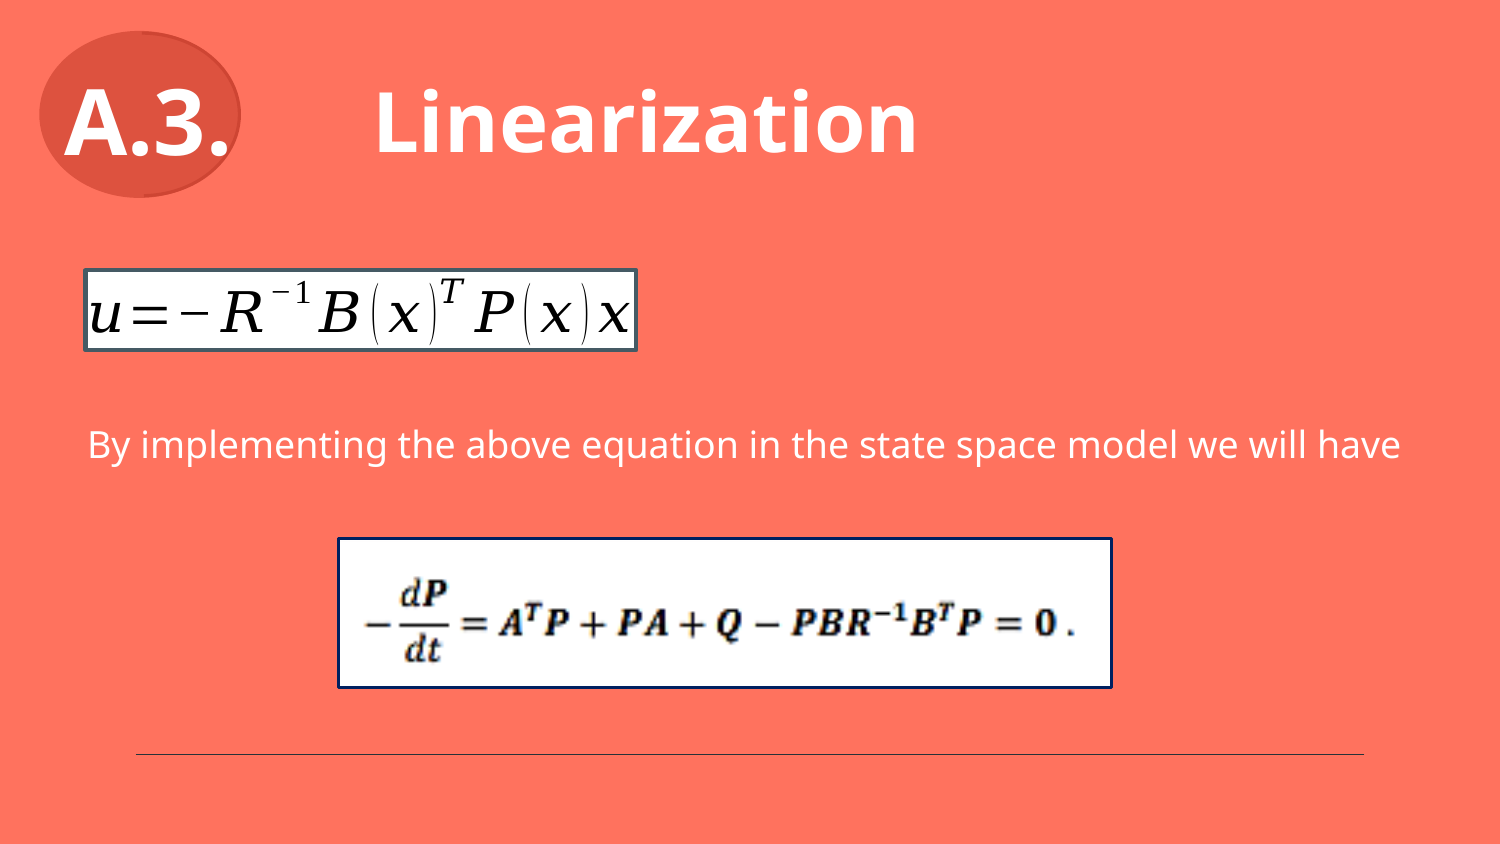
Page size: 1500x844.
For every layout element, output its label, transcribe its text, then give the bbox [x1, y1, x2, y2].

title Linearization [243, 56, 1169, 182]
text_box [39, 30, 240, 199]
subtitle By implementing the above equation in the state space model we will have [53, 406, 1447, 513]
picture [339, 539, 1111, 687]
